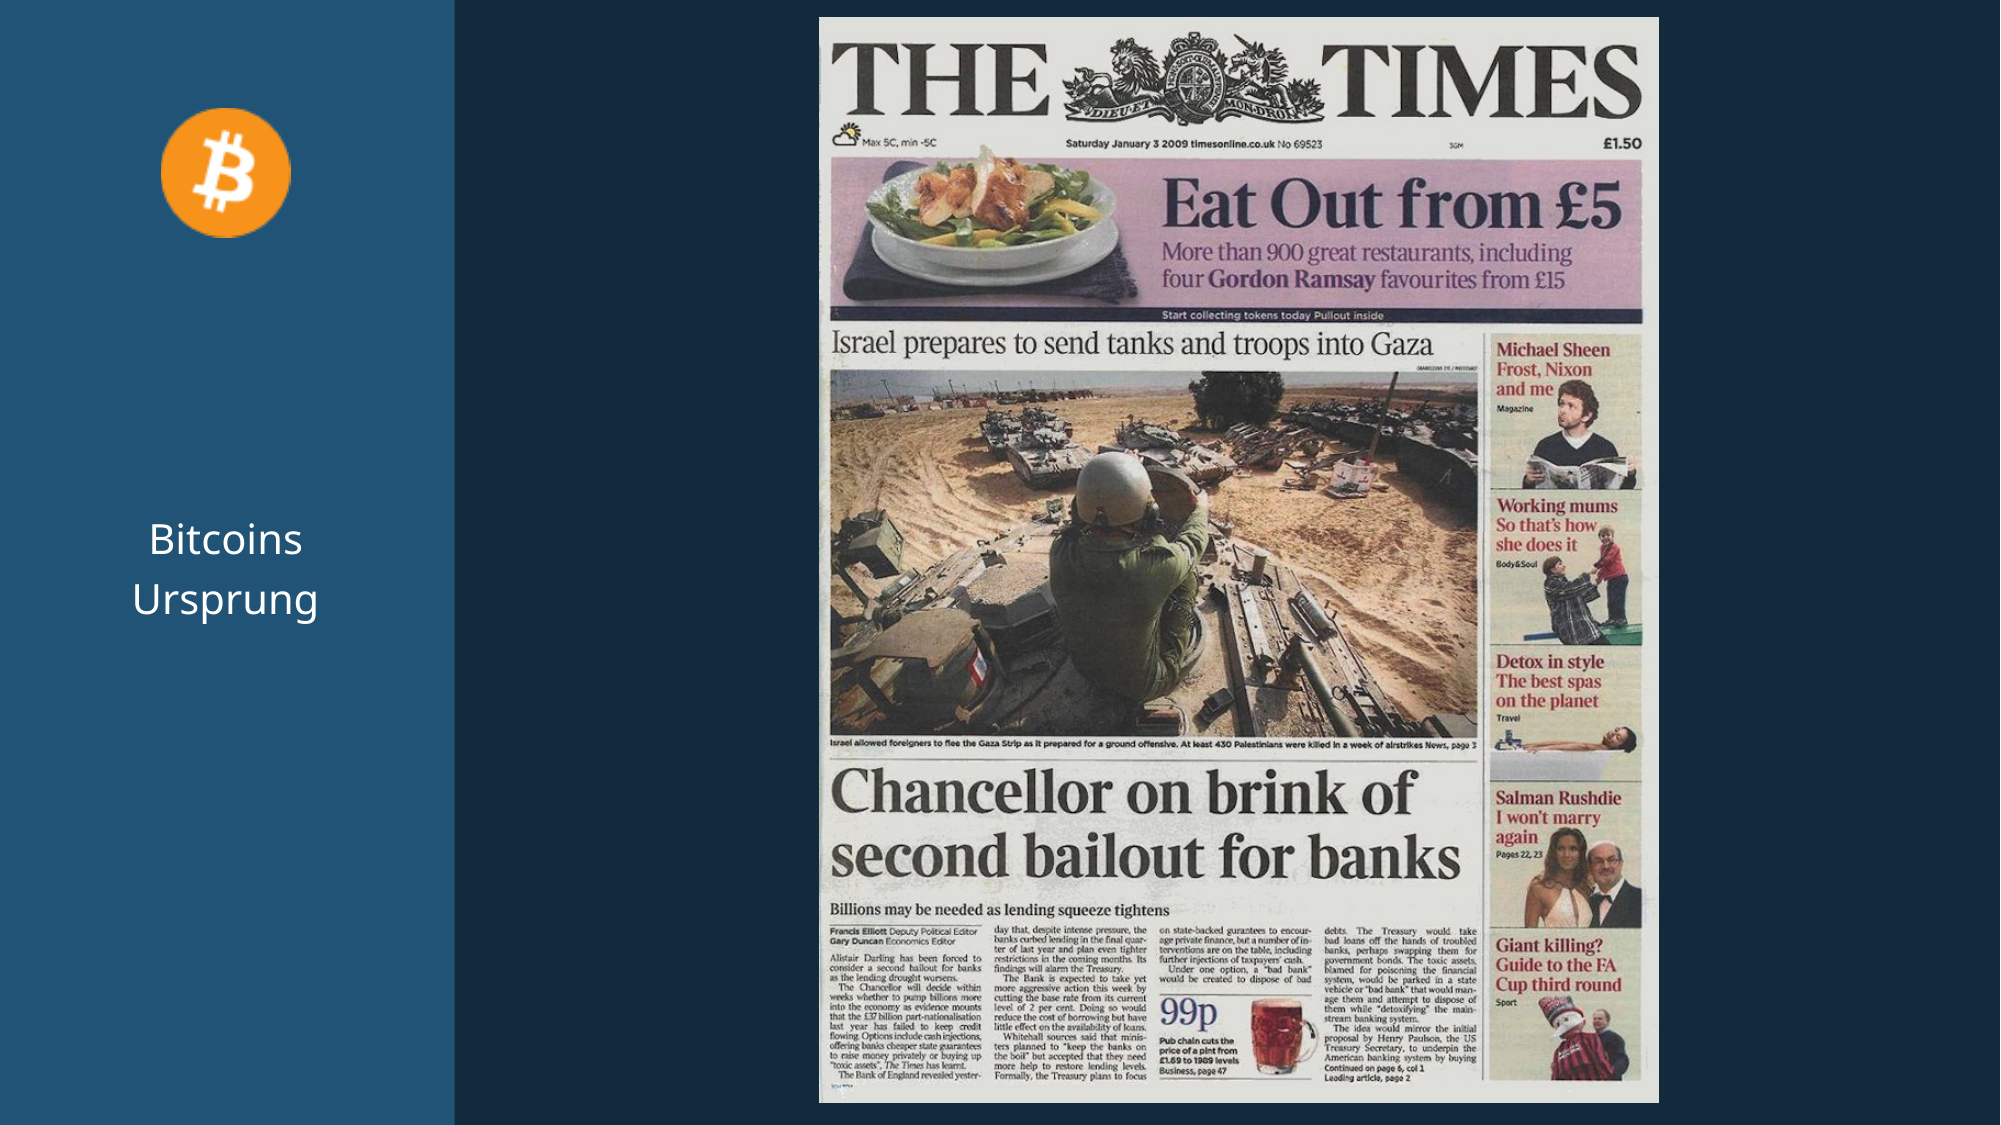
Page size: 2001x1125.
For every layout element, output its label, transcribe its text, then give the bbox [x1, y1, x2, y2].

title Bitcoins Ursprung [24, 365, 428, 760]
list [819, 17, 1659, 1103]
picture [161, 108, 291, 238]
